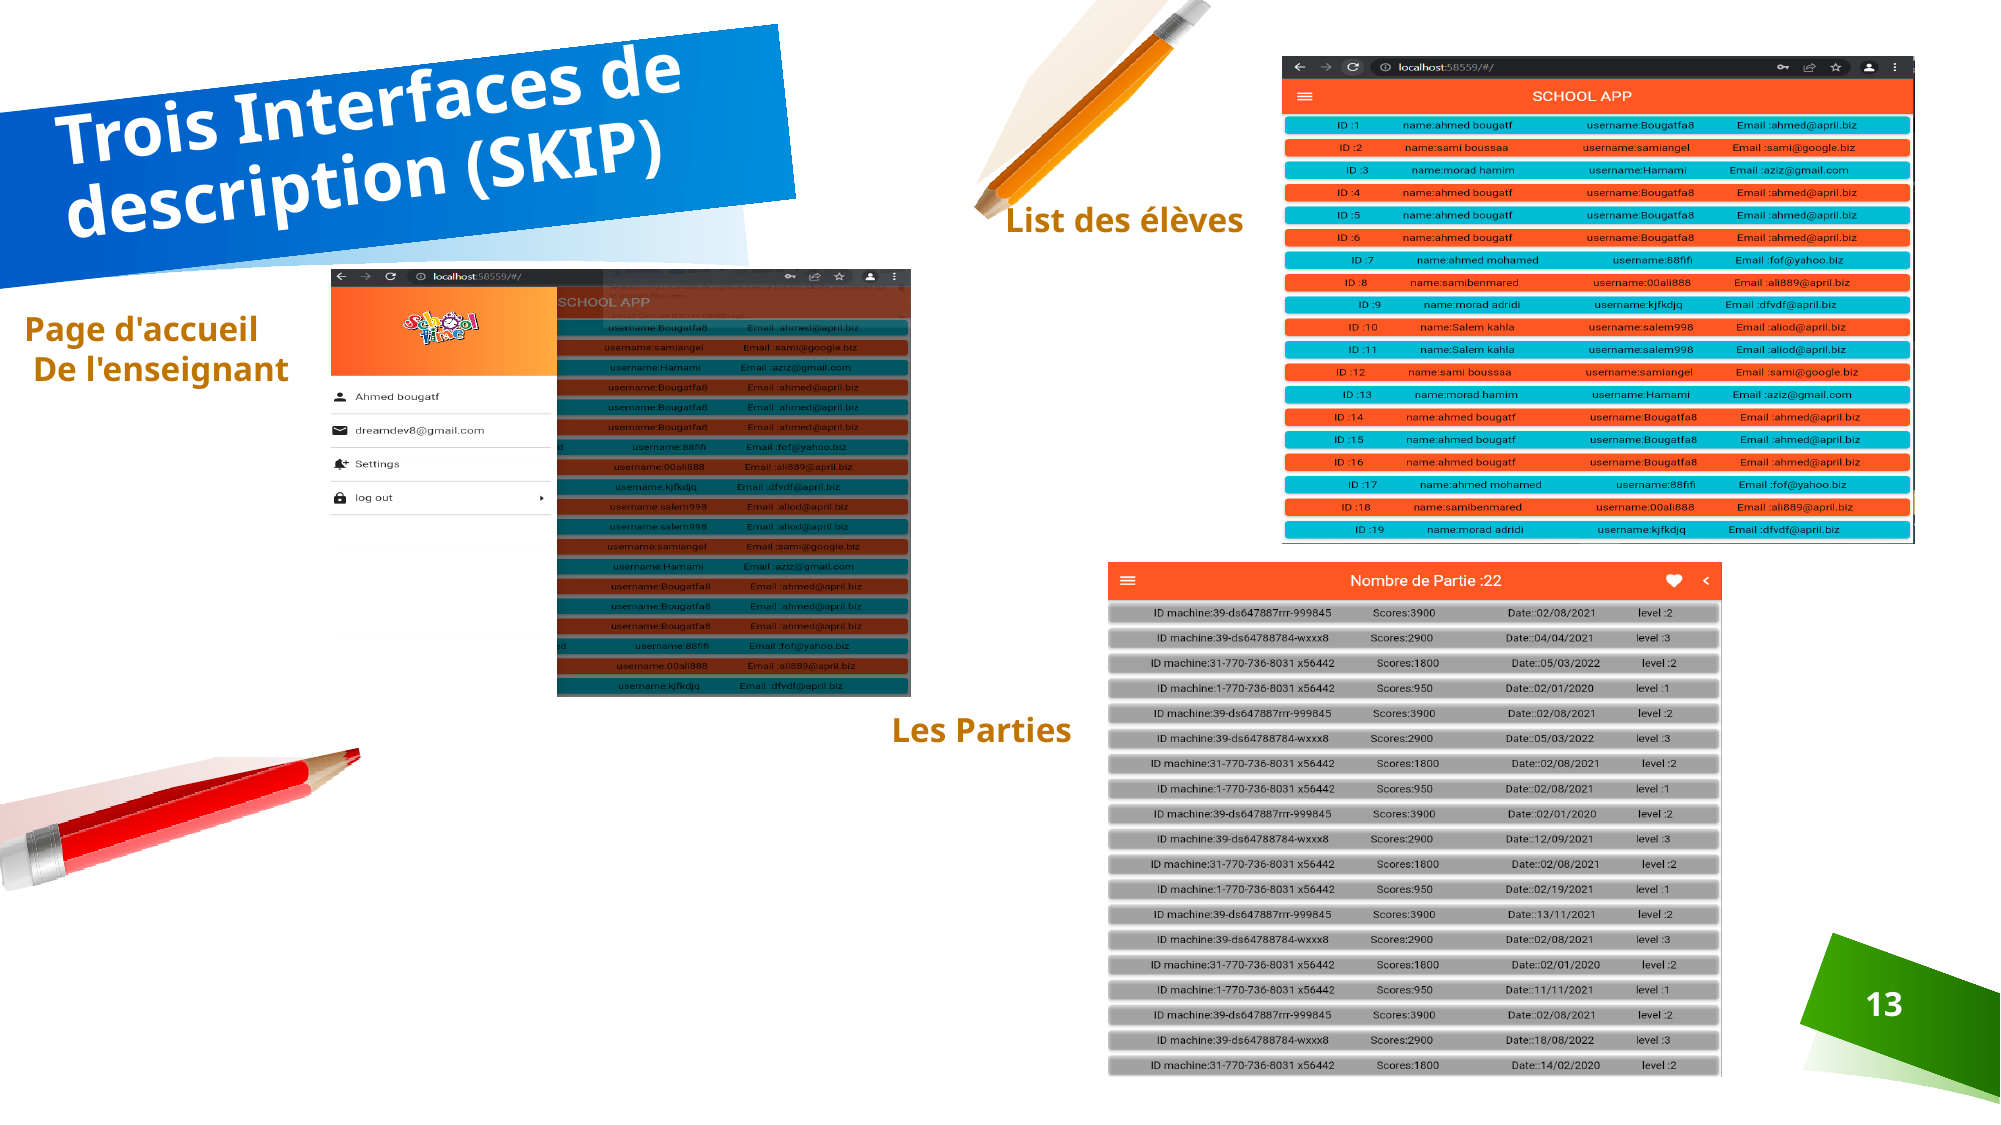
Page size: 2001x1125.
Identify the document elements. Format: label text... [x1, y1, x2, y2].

text_box Page d'accueil De l'enseignant [24, 318, 330, 379]
picture [330, 269, 911, 697]
title Trois Interfaces de description (SKIP) [36, 15, 779, 318]
slide_number 13 [1831, 975, 1937, 1036]
picture [1282, 56, 1915, 544]
picture [956, 0, 1217, 235]
footer List des élèves [1005, 189, 1282, 249]
picture [0, 747, 373, 894]
picture [1108, 562, 1722, 1077]
text_box Les Parties [891, 699, 1108, 760]
